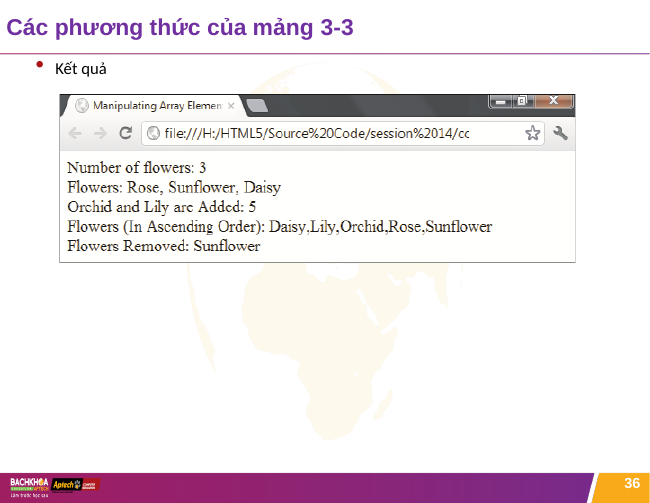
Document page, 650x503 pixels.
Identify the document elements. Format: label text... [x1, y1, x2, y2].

title Các phương thức của mảng 3-3 [5, 0, 466, 68]
slide_number 36 [617, 340, 646, 503]
text_box Kết quả [34, 56, 109, 78]
text_box [59, 94, 576, 263]
picture [0, 0, 650, 503]
